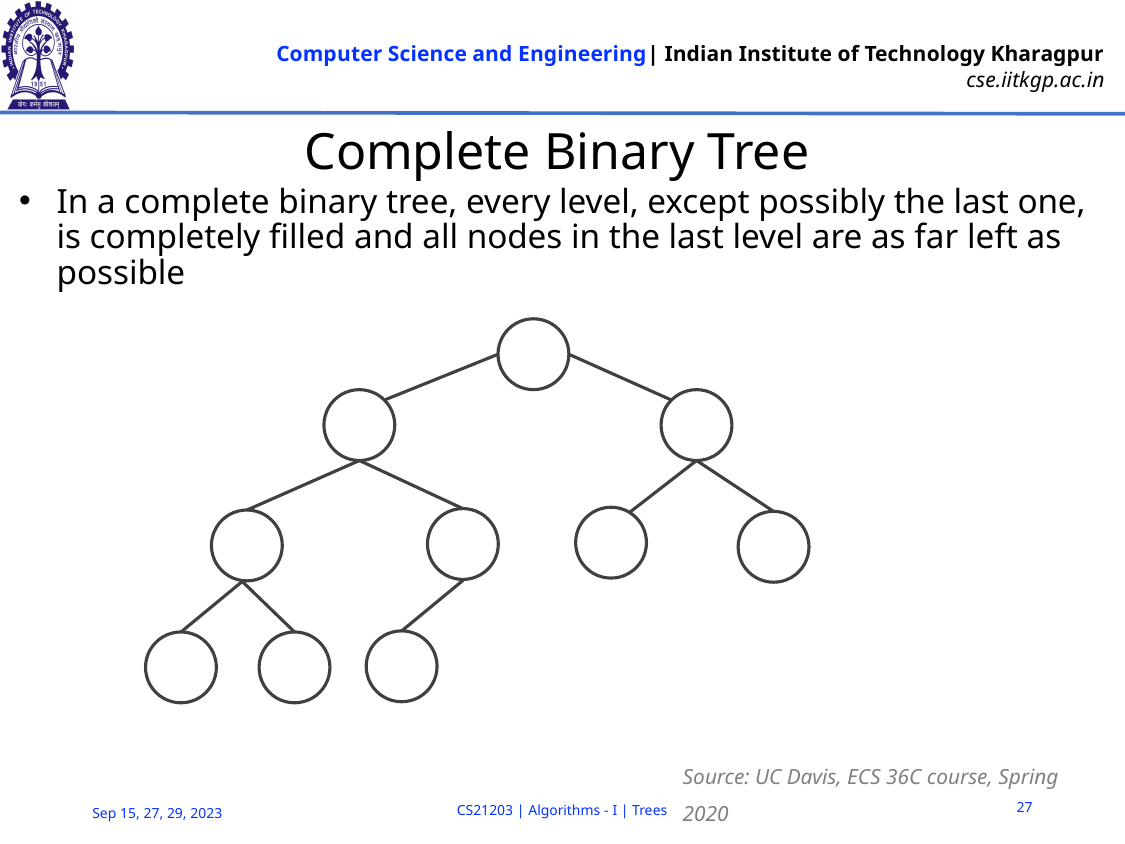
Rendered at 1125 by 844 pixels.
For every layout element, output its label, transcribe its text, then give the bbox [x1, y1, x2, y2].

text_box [242, 581, 295, 632]
text_box [322, 388, 396, 460]
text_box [384, 354, 498, 401]
text_box [737, 510, 811, 584]
text_box [144, 630, 218, 704]
text_box [426, 507, 500, 581]
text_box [180, 581, 242, 632]
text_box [359, 460, 463, 509]
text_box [568, 354, 672, 401]
text_box [574, 506, 648, 580]
title Complete Binary Tree [35, 78, 1078, 221]
text_box [365, 629, 439, 703]
slide_number 27 [992, 802, 1048, 831]
text_box Source: UC Davis, ECS 36C course, Spring 2020 [668, 775, 1121, 802]
text_box [258, 631, 331, 704]
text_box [696, 460, 774, 512]
footer CS21203 | Algorithms - I | Trees [185, 787, 940, 833]
picture [1, 1, 74, 110]
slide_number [77, 798, 274, 844]
text_box In a complete binary tree, every level, except possibly the last one, is completely filled and all nodes in the last level are as far left as possible [4, 177, 1111, 324]
text_box [497, 317, 570, 391]
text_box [630, 460, 696, 512]
text_box [210, 509, 284, 581]
text_box [660, 388, 733, 460]
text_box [246, 460, 360, 510]
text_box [401, 580, 463, 631]
